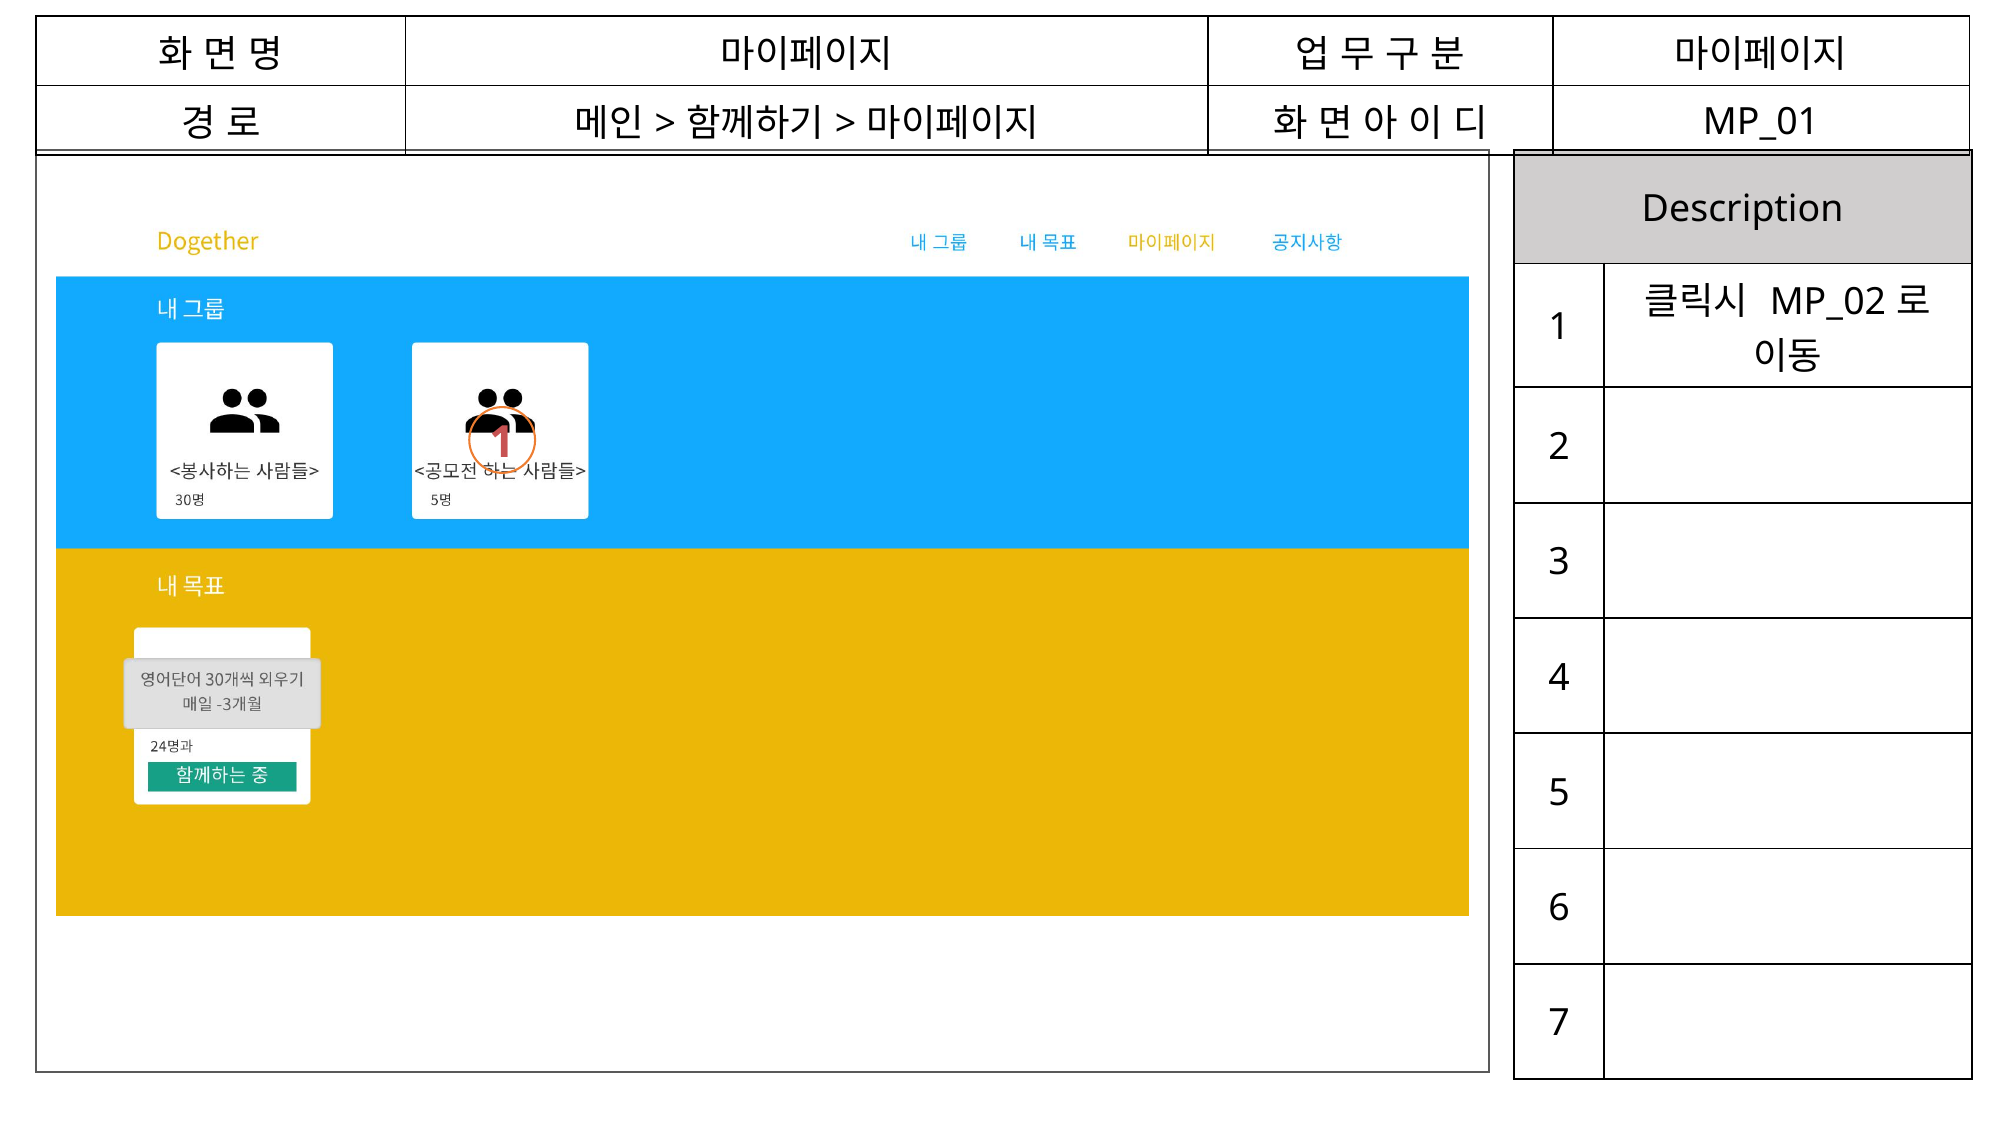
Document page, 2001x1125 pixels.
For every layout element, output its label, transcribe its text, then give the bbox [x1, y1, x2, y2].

table_header 업 무 구 분 [1209, 17, 1552, 85]
table_cell 6 [1515, 849, 1603, 963]
table_cell [1605, 388, 1971, 502]
table_header 화 면 명 [37, 17, 405, 85]
table_cell 화 면 아 이 디 [1209, 86, 1552, 154]
table_cell 메인>함께하기>마이페이지 [406, 86, 1207, 154]
table_cell 경 로 [37, 86, 405, 154]
table_header Description [1515, 151, 1971, 263]
table_header 마이페이지 [406, 17, 1207, 85]
table_cell [1605, 849, 1971, 963]
table_cell [1605, 965, 1971, 1078]
table_cell 5 [1515, 734, 1603, 848]
picture [56, 209, 1469, 276]
table_cell [1605, 504, 1971, 617]
table_cell 1 [1515, 264, 1603, 386]
table_cell 2 [1515, 388, 1603, 502]
text_box [35, 156, 1490, 1073]
table_cell 클릭시 MP_02로 이동 [1605, 264, 1971, 386]
table_header 마이페이지 [1554, 17, 1969, 85]
table_cell [1605, 734, 1971, 848]
table_cell 4 [1515, 619, 1603, 732]
table_cell 7 [1515, 965, 1603, 1078]
table_cell MP_01 [1554, 86, 1969, 154]
table_cell 3 [1515, 504, 1603, 617]
picture [56, 285, 1469, 916]
table_cell [1605, 619, 1971, 732]
